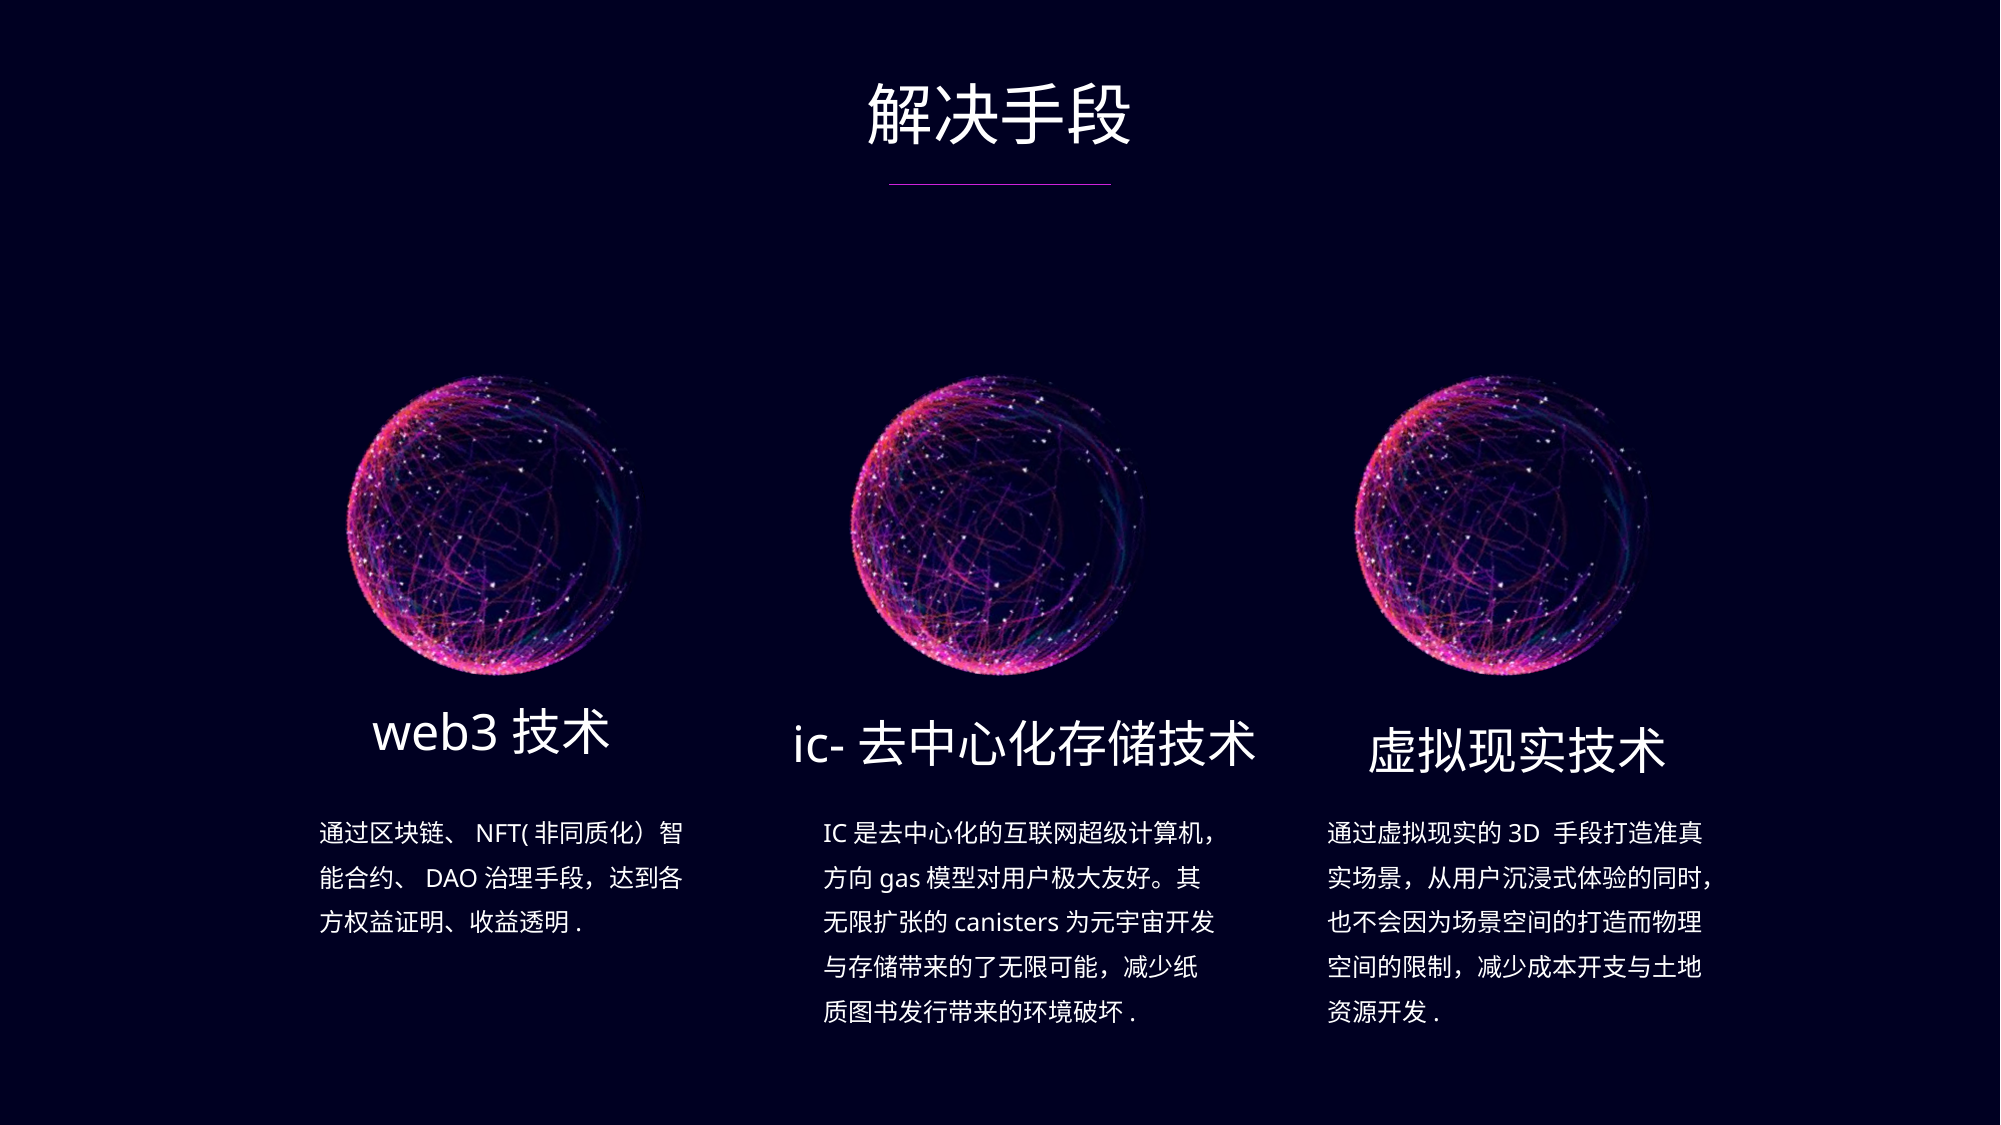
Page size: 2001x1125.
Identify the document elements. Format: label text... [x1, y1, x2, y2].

picture [1352, 373, 1655, 676]
picture [345, 373, 648, 676]
text_box ic-去中心化存储技术 [727, 705, 1323, 780]
text_box 解决手段 [676, 65, 1324, 161]
text_box web3技术 [306, 692, 677, 768]
picture [848, 373, 1152, 676]
text_box IC是去中心化的互联网超级计算机，方向gas模型对用户极大友好。其无限扩张的canisters为元宇宙开发与存储带来的了无限可能，减少纸质图书发行带来的环境破坏. [808, 794, 1231, 1034]
text_box 通过区块链、NFT(非同质化）智能合约、DAO治理手段，达到各方权益证明、收益透明. [304, 794, 706, 945]
text_box 通过虚拟现实的3D 手段打造准真实场景，从用户沉浸式体验的同时，也不会因为场景空间的打造而物理空间的限制，减少成本开支与土地资源开发. [1312, 794, 1742, 1034]
text_box 虚拟现实技术 [1332, 712, 1703, 787]
